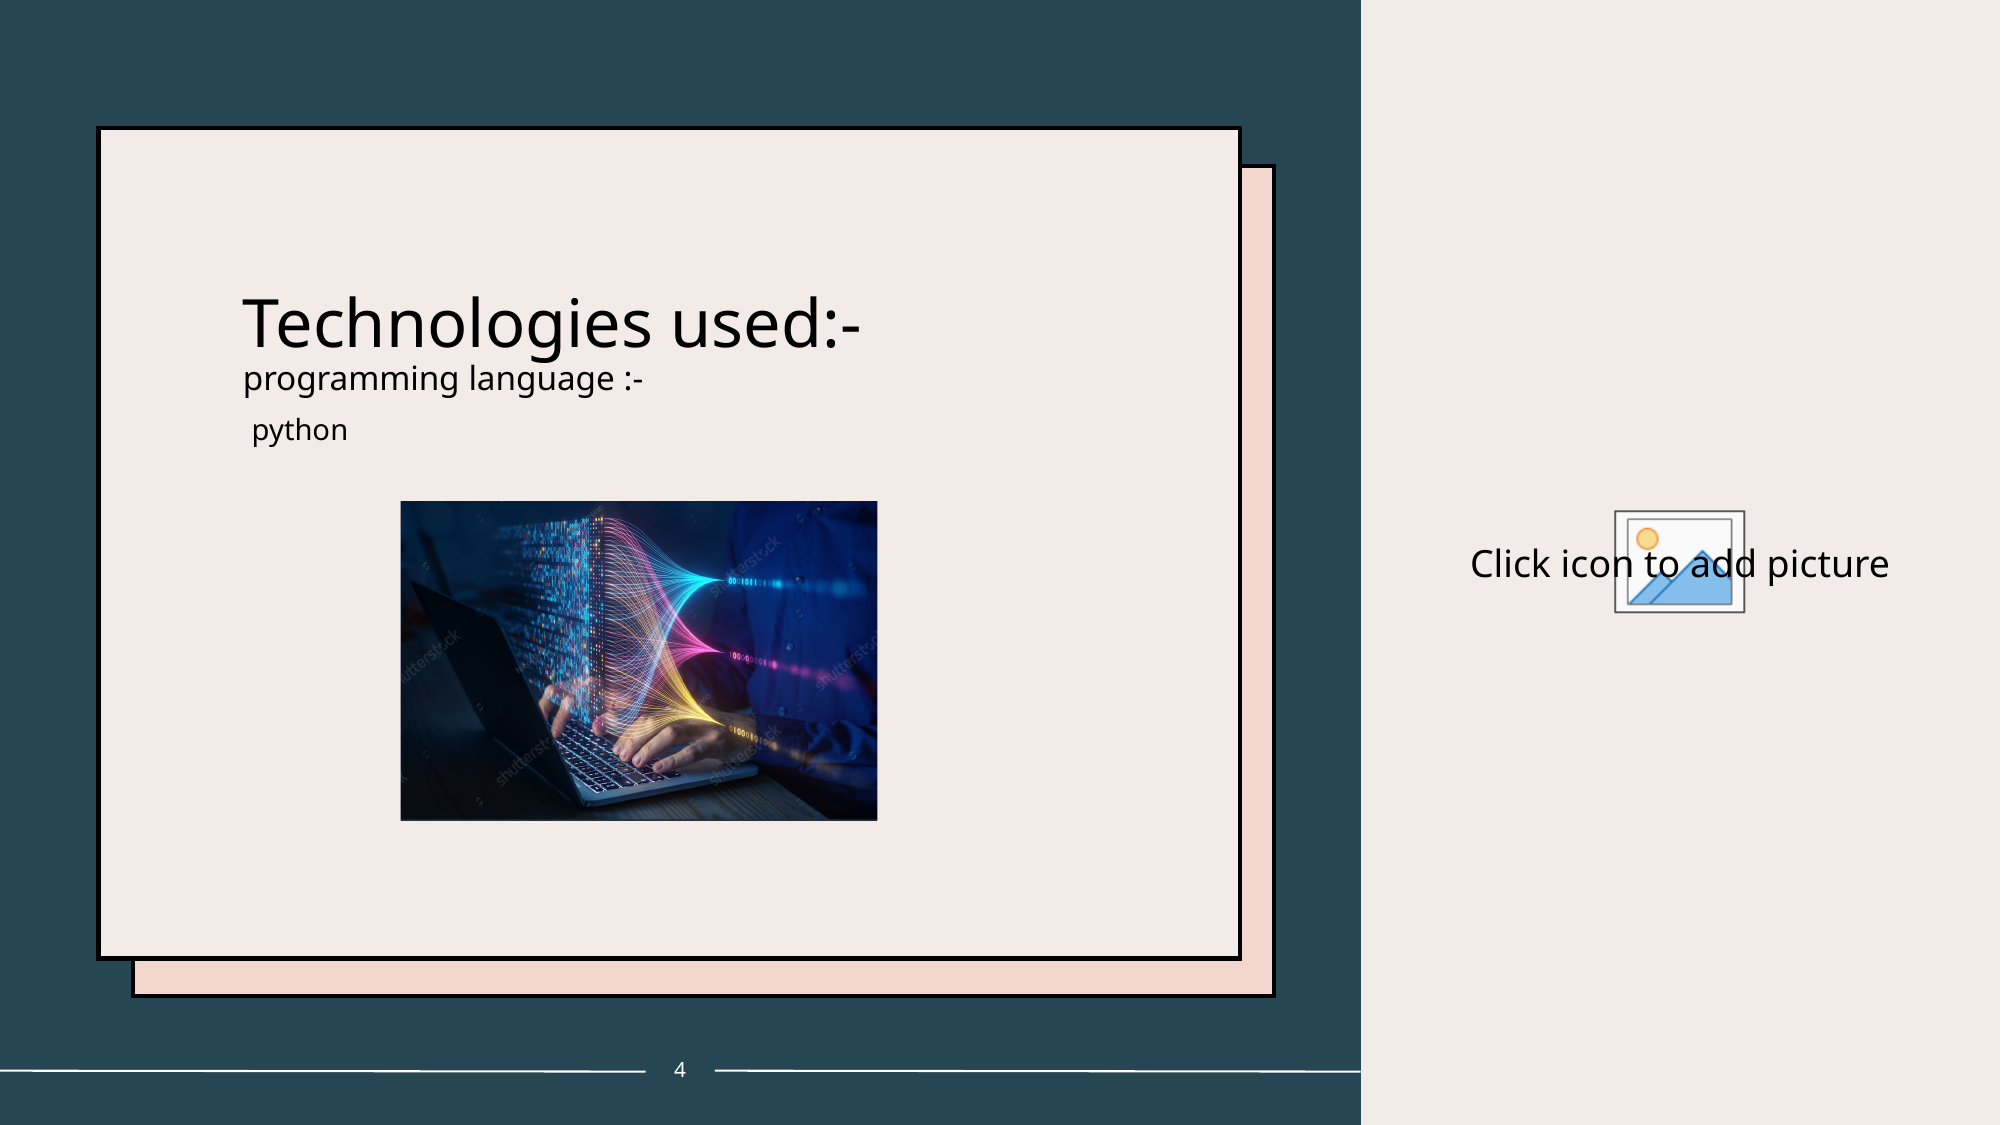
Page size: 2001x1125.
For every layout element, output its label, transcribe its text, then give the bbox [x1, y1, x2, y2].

slide_number 4 [650, 1050, 710, 1091]
picture [1360, 0, 2000, 1125]
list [400, 500, 878, 821]
title Technologies used:- programming language :- python [228, 281, 1055, 563]
